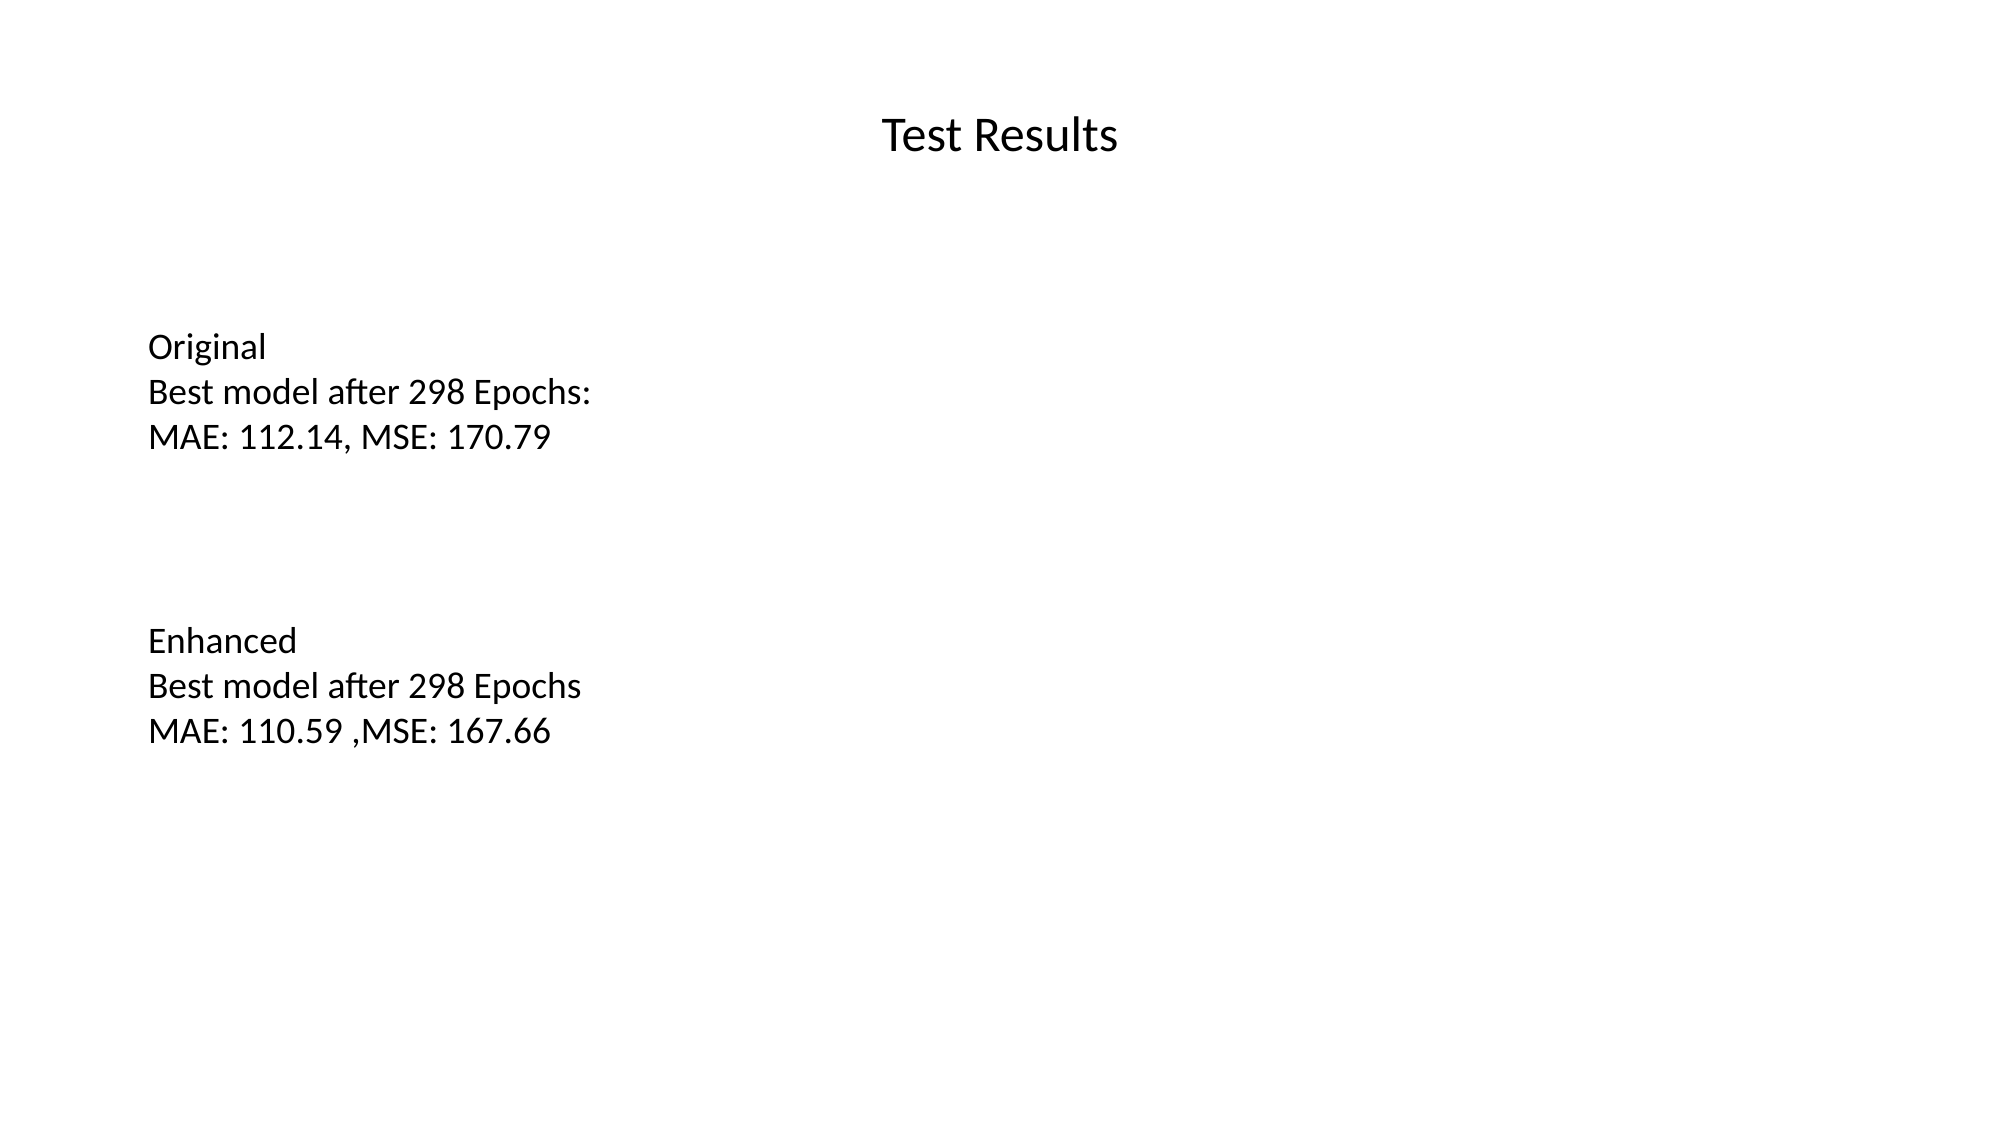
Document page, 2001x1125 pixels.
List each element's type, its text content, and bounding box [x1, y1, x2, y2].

text_box Enhanced Best model after 298 Epochs MAE: 110.59 ,MSE: 167.66 [133, 608, 1134, 758]
text_box Test Results [767, 93, 1233, 169]
text_box Original Best model after 298 Epochs: MAE: 112.14, MSE: 170.79 [133, 314, 1233, 465]
